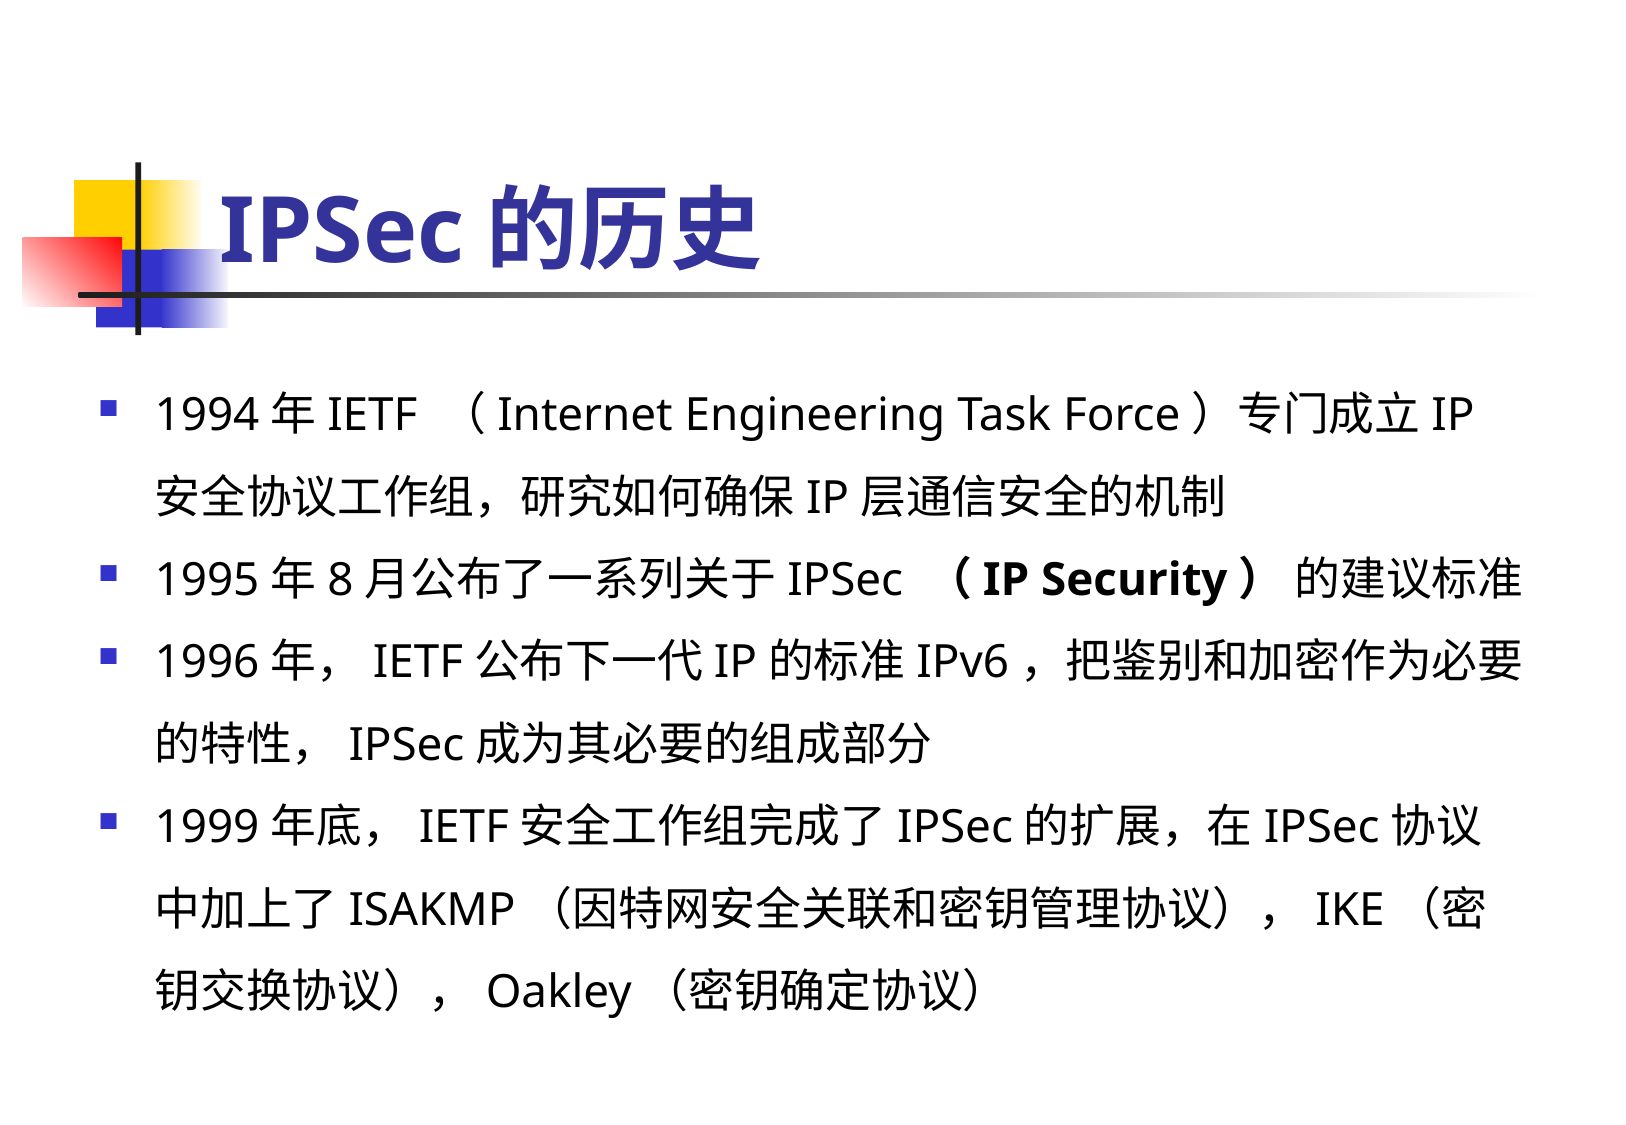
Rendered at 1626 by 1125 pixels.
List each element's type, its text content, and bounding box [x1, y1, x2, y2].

title IPSec的历史 [204, 101, 1590, 289]
list 1994年IETF （Internet Engineering Task Force）专门成立IP安全协议工作组，研究如何确保IP层通信安全的机制 1995年8月公布了一系列关于IPSec （IP Security） 的建议标准 1996年，IETF公布下一代IP的标准IPv6，把鉴别和加密作为必要的特性，IPSec成为其必要的组成部分 1999年底，IETF安全工作组完成了IPSec的扩展，在IPSec协议中加上了ISAKMP（因特网安全关联和密钥管理协议），IKE（密钥交换协议），Oakley（密钥确定协议） [83, 349, 1542, 1026]
